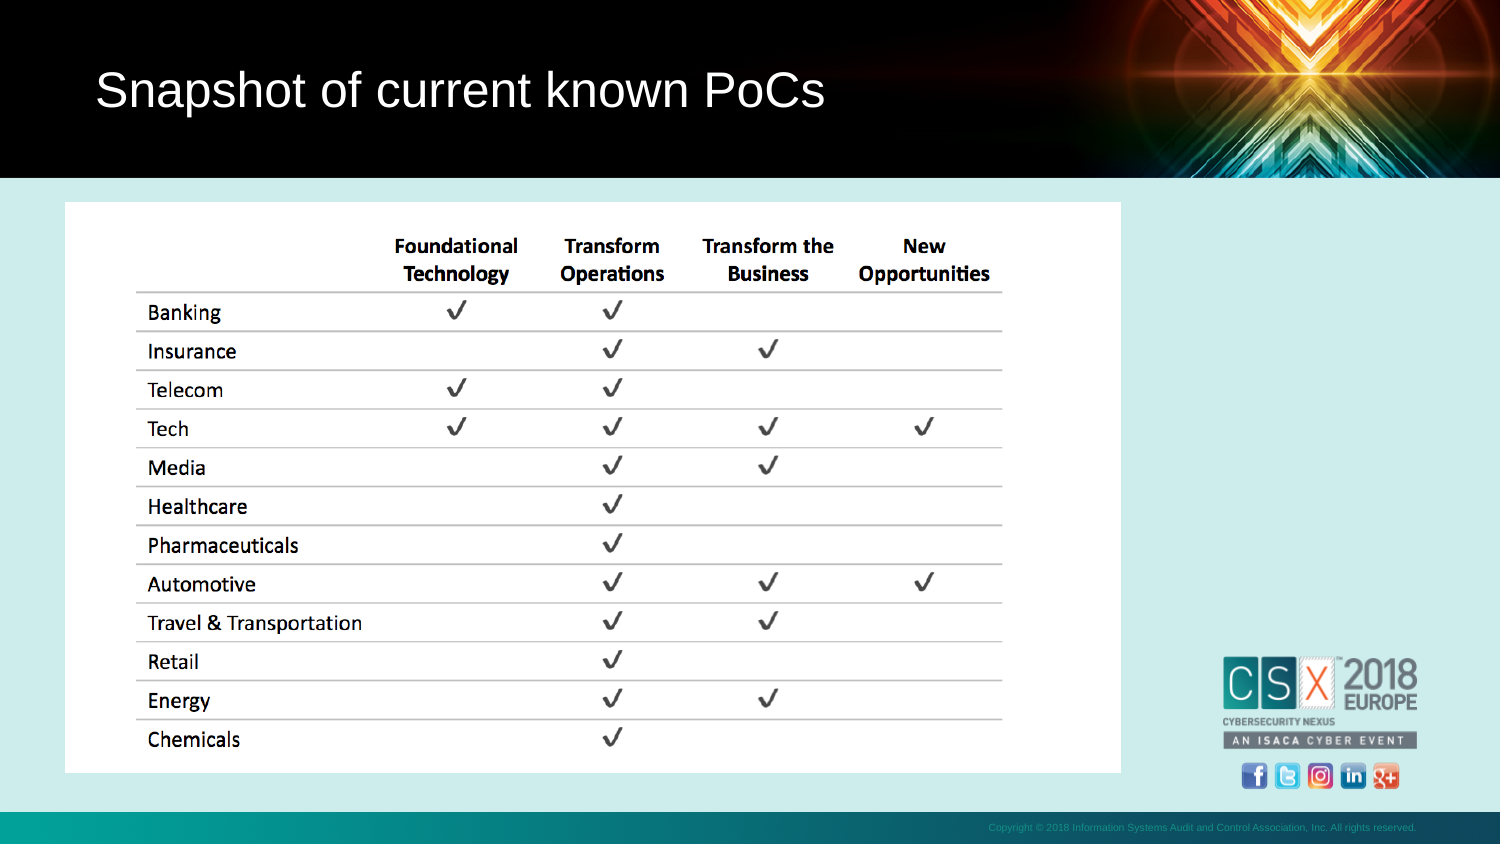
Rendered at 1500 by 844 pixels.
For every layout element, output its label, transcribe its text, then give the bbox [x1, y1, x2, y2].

list Snapshot of current known PoCs [80, 0, 1219, 176]
picture [0, 0, 1500, 844]
